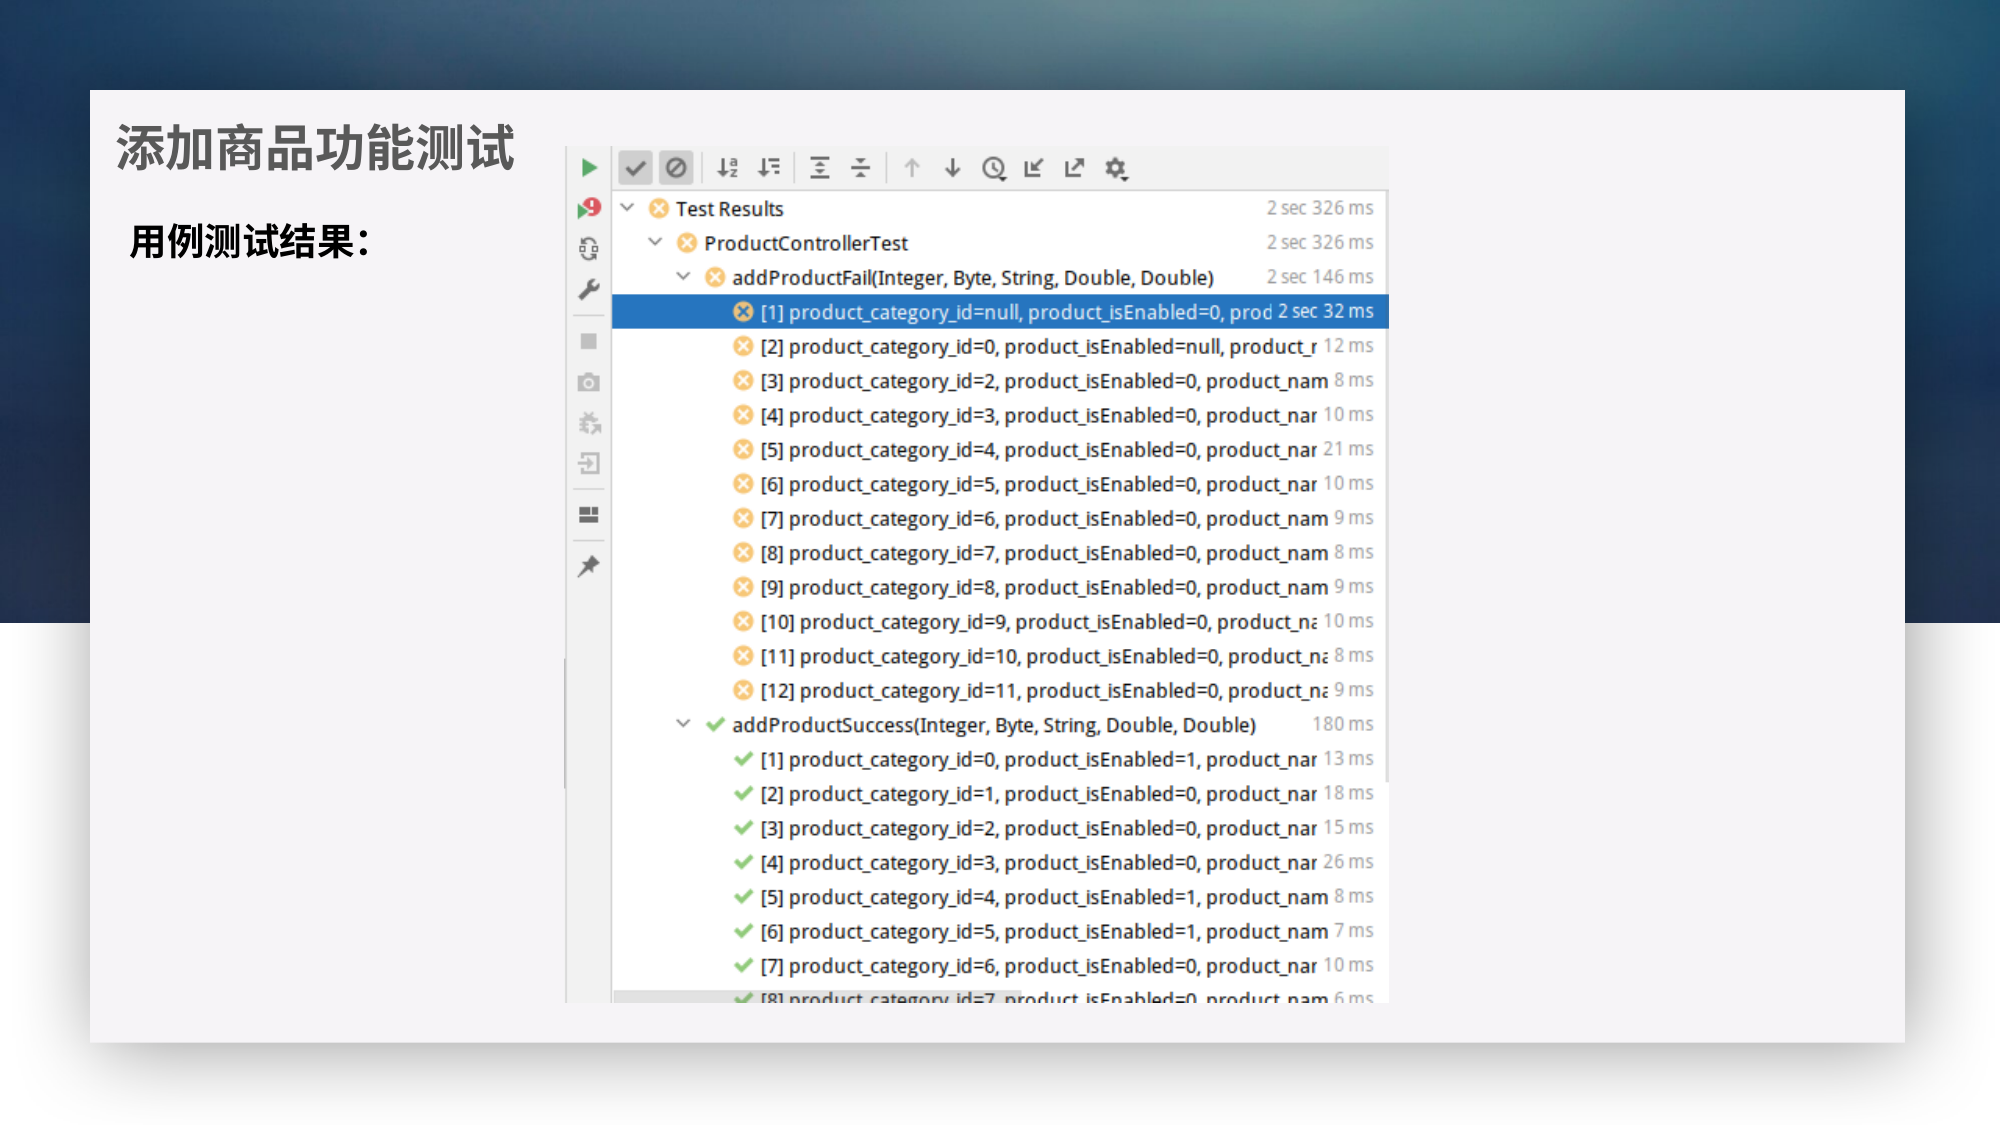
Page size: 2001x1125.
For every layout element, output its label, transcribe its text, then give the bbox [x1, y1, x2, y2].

text_box 用例测试结果： [115, 210, 549, 271]
picture [0, 0, 2000, 623]
picture [563, 146, 1389, 1003]
text_box 添加商品功能测试 [100, 108, 531, 184]
